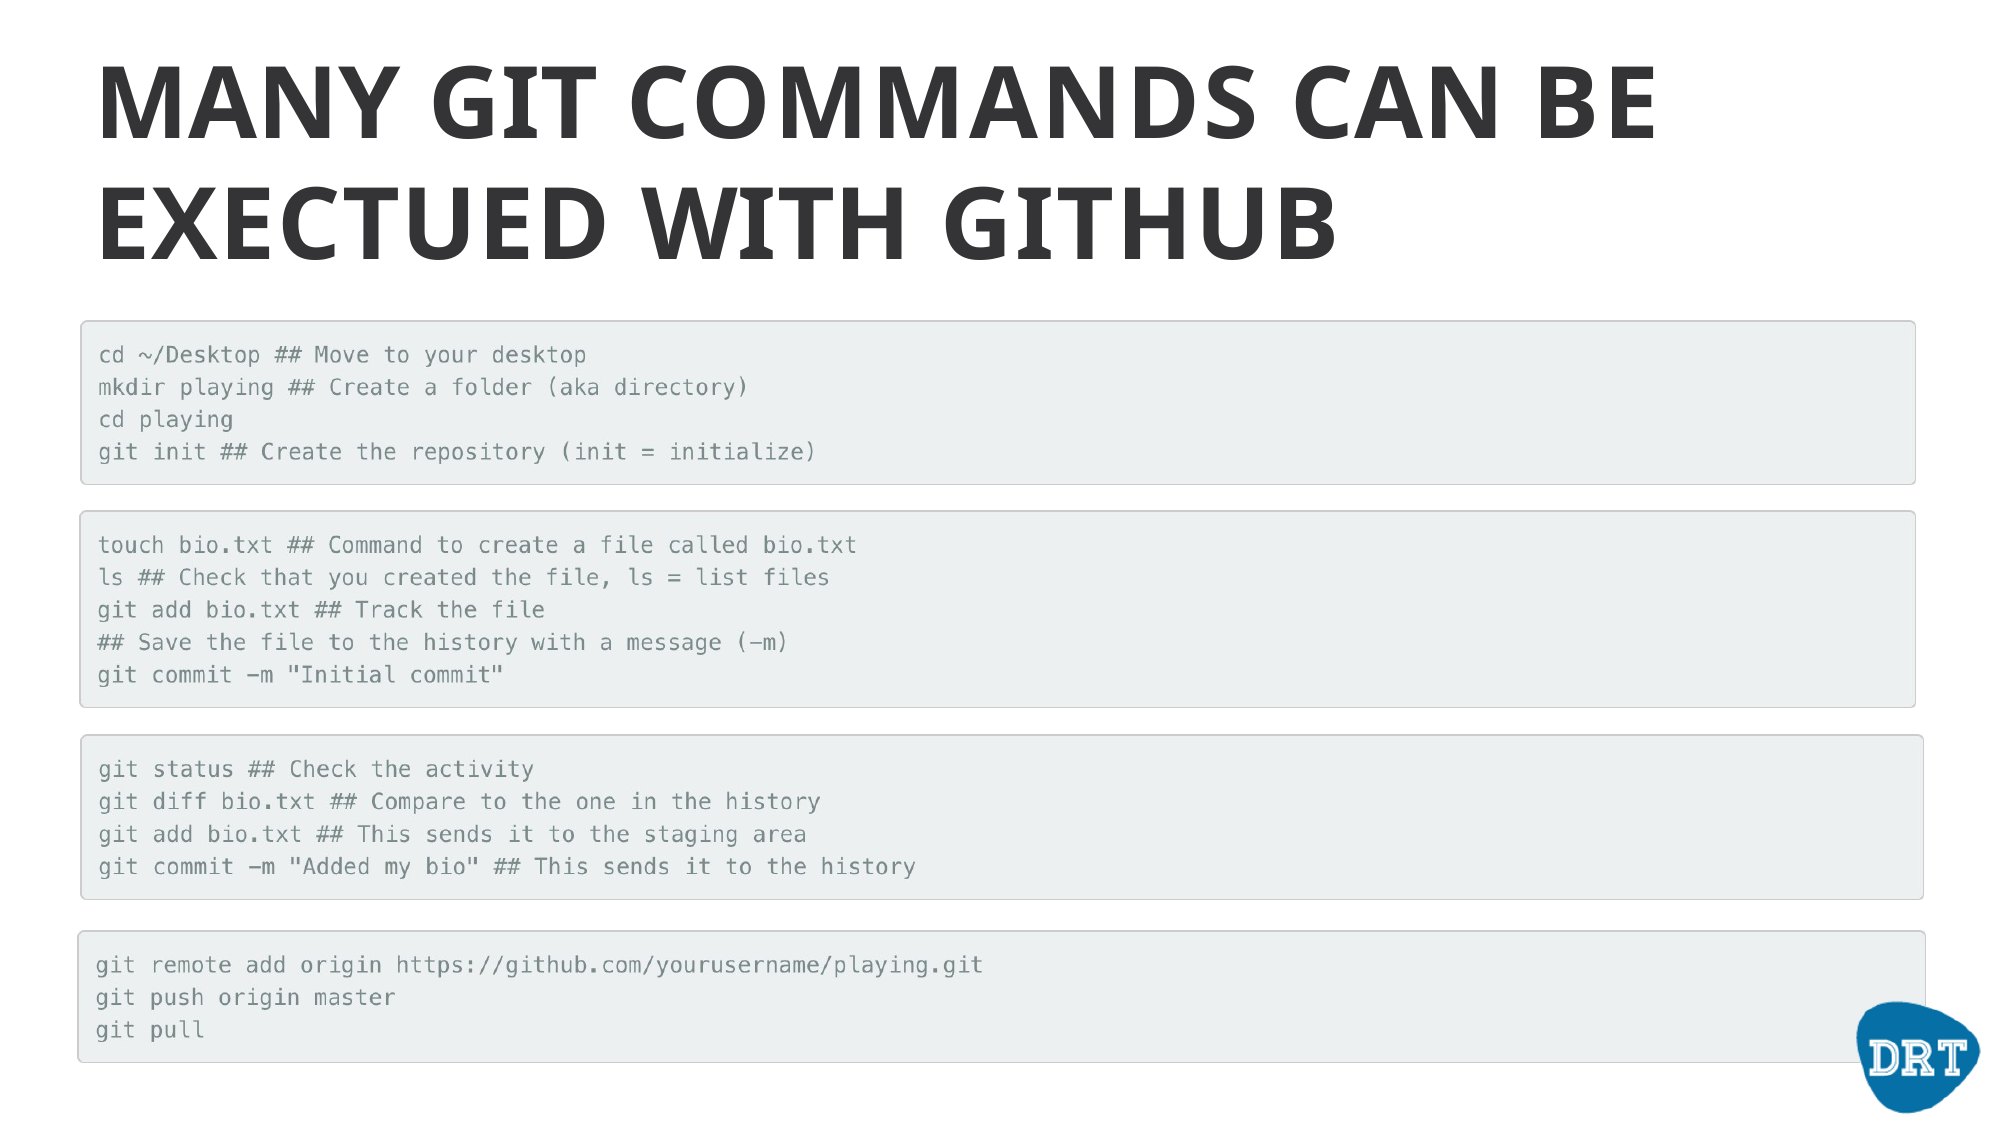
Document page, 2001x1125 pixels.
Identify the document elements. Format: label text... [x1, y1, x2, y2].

picture [78, 510, 1917, 708]
picture [77, 929, 2000, 1125]
title MANY GIT COMMANDS CAN BE EXECTUED WITH GITHUB [93, 36, 1907, 280]
picture [80, 320, 1917, 485]
picture [80, 734, 1924, 900]
